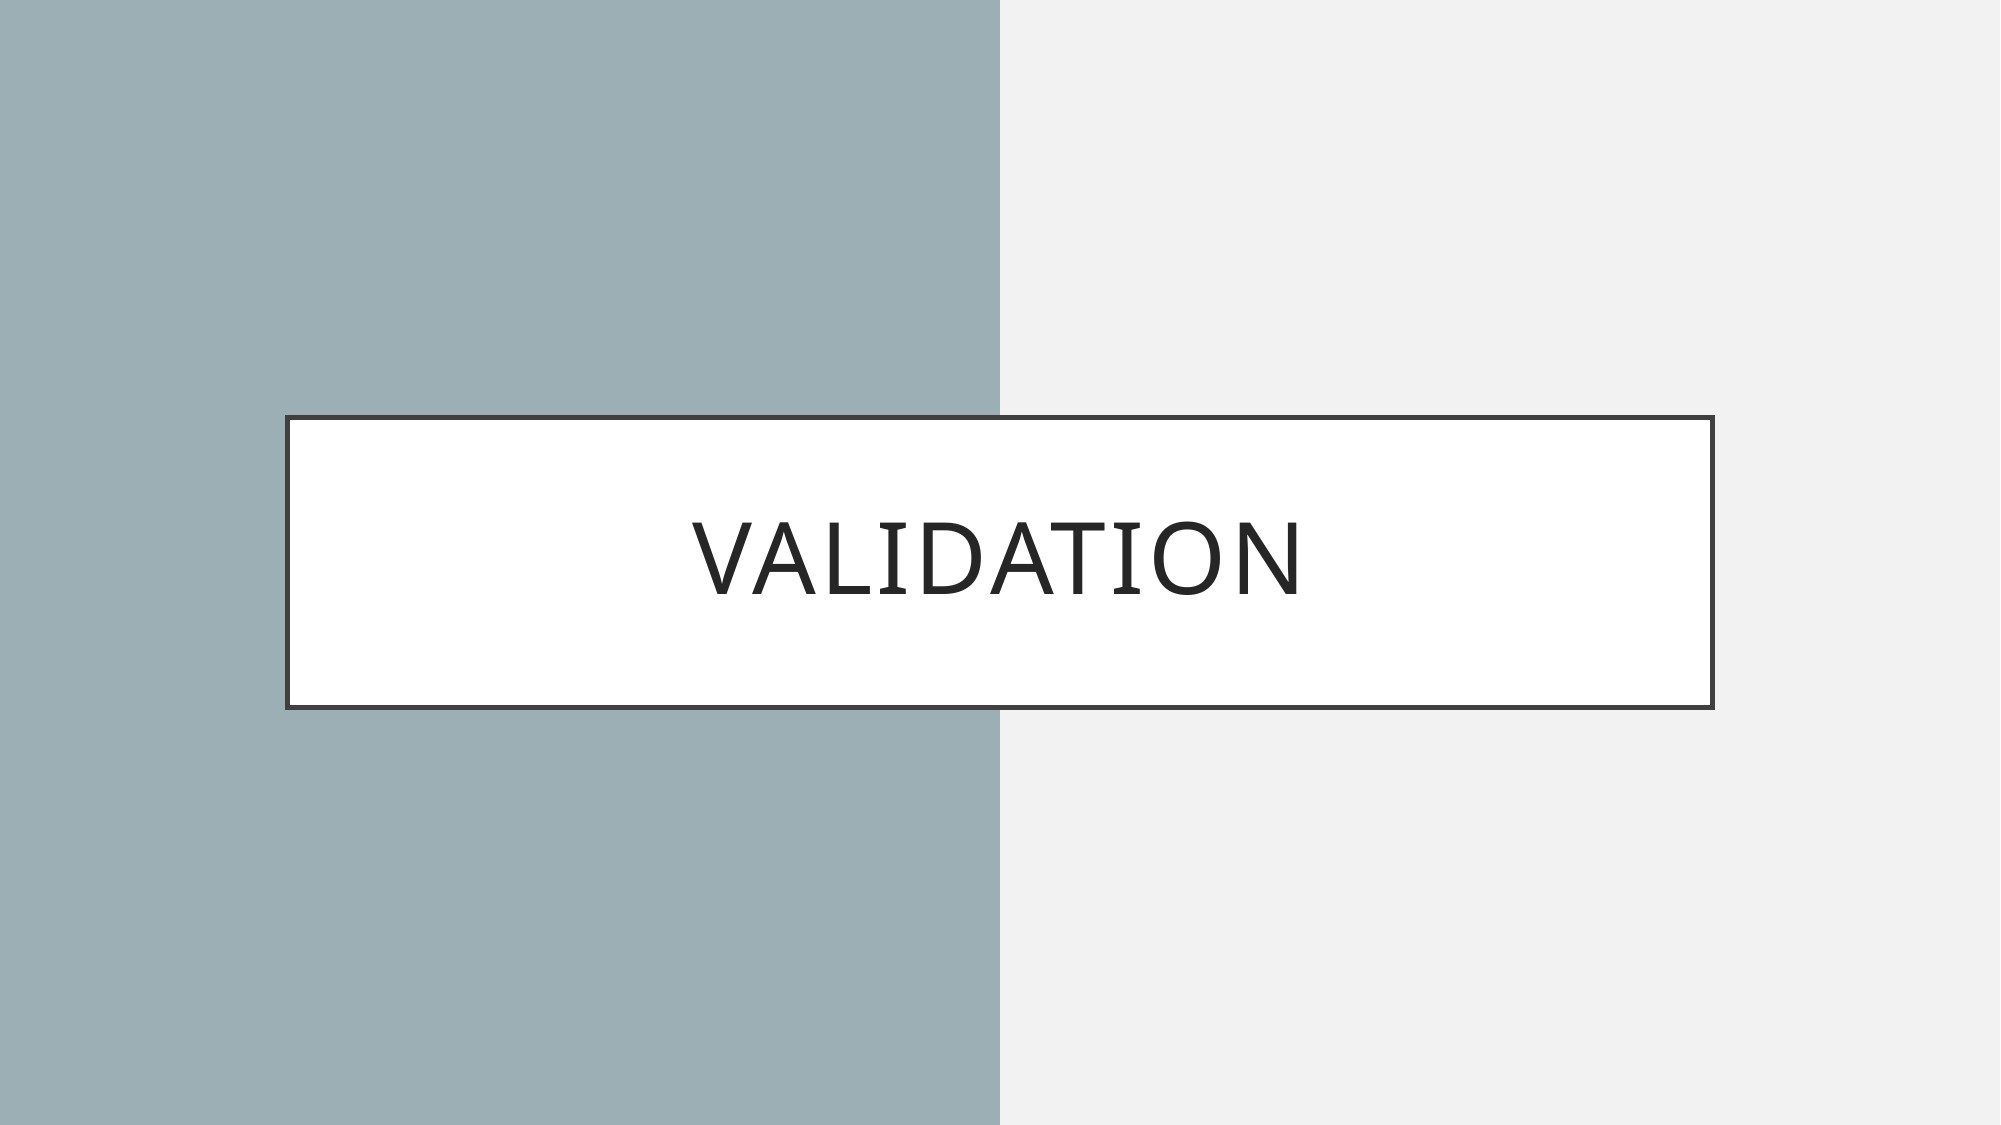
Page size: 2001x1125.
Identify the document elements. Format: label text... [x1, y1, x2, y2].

title Validation [285, 415, 1715, 710]
text_box [0, 0, 1001, 1125]
